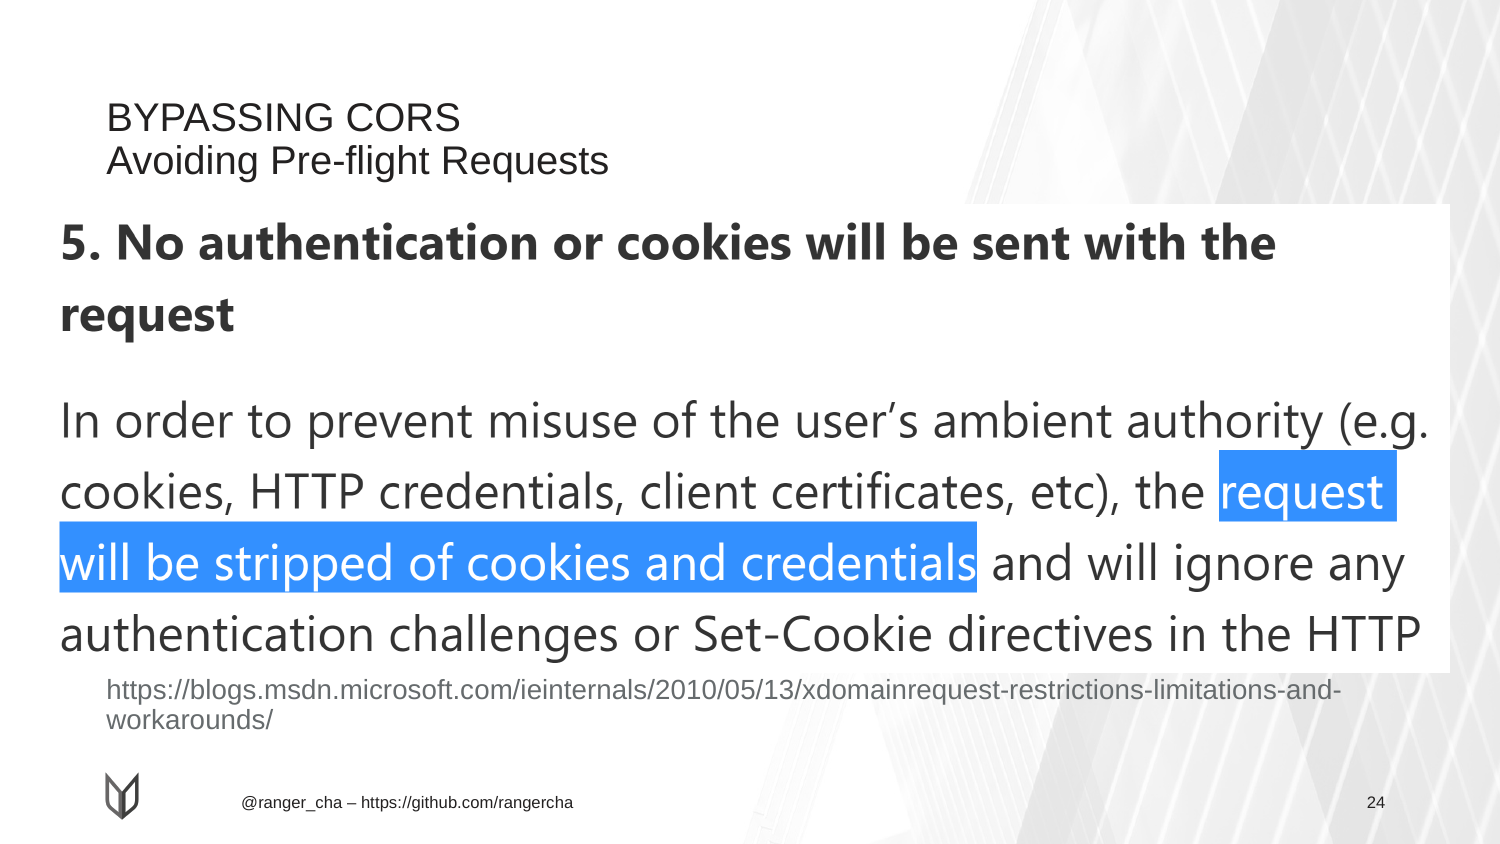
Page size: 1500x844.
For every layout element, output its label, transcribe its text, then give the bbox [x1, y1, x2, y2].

title BYPASSING CORS Avoiding Pre-flight Requests [106, 96, 1400, 204]
slide_number 24 [1345, 784, 1400, 815]
list https://blogs.msdn.microsoft.com/ieinternals/2010/05/13/xdomainrequest-restrictions-limitations-and-workarounds/ [106, 675, 1400, 736]
picture [0, 0, 1500, 844]
